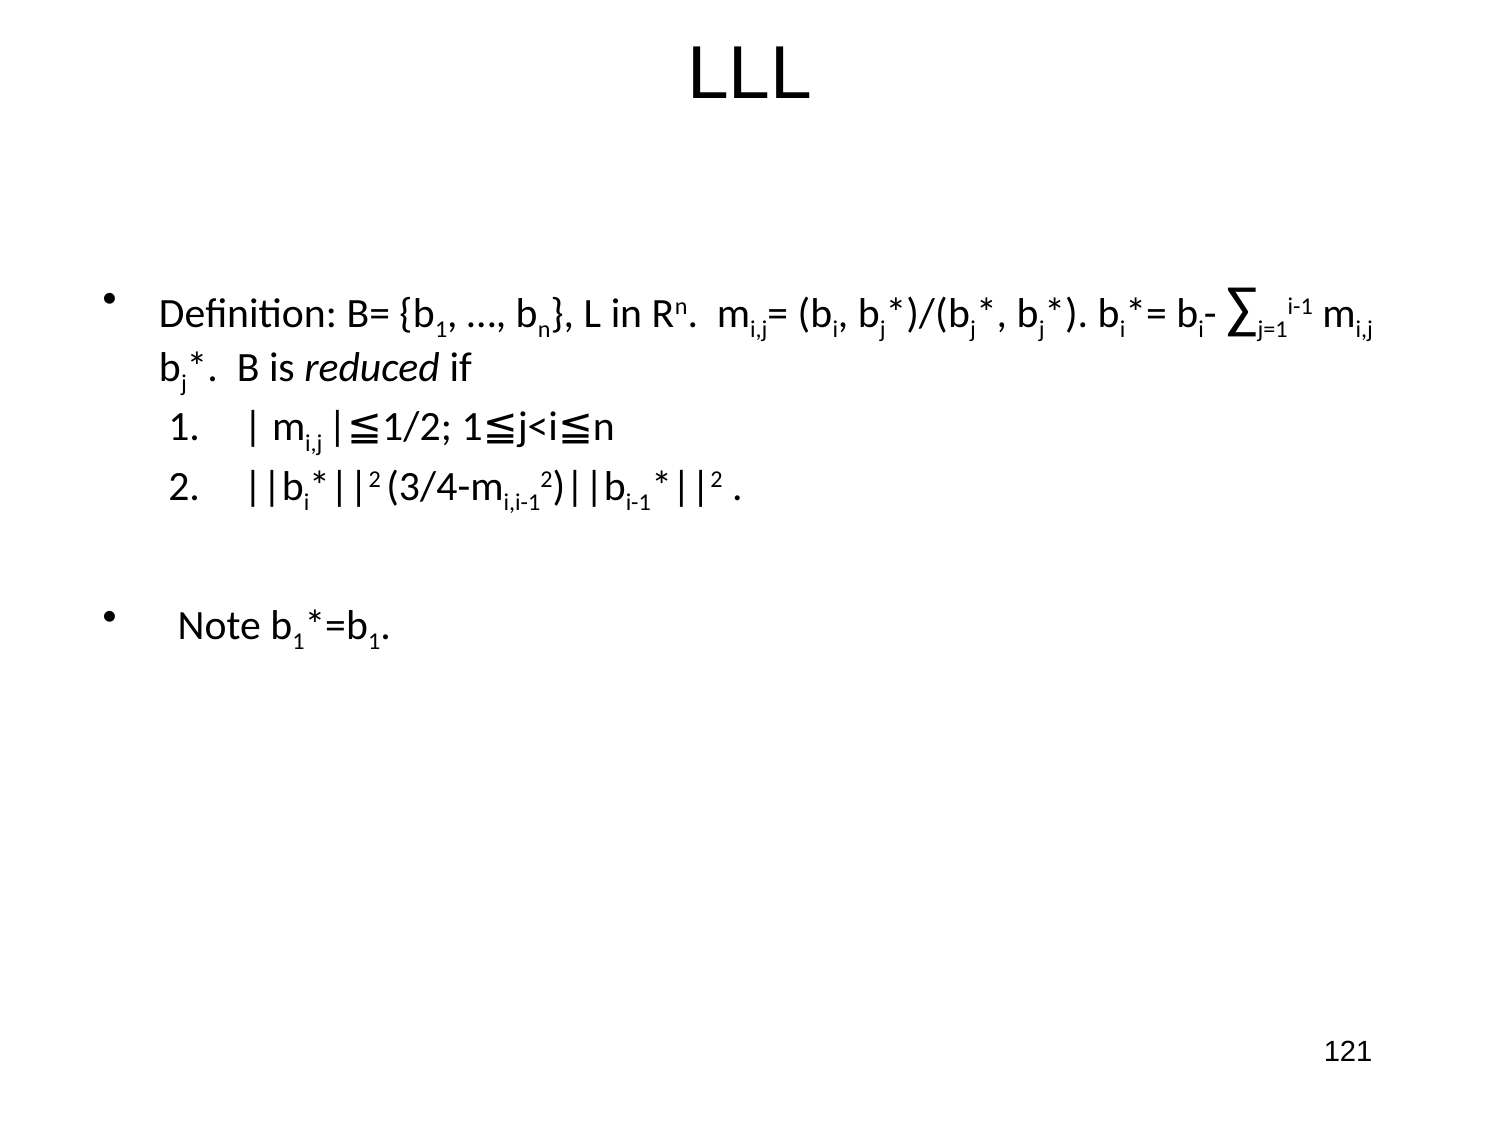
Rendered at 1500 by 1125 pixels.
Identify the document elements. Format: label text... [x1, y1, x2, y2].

slide_number 121 [1074, 1024, 1388, 1101]
title LLL [112, 12, 1388, 126]
list Definition: B= {b1, …, bn}, L in Rn. mi,j= (bi, bj*)/(bj*, bj*). bi*= bi- ∑j=1i-1 mi,j bj*. B is reduced if | mi,j |≦1/2; 1≦j<i≦n ||bi*||2 (3/4-mi,i-12)||bi-1*||2 . Note b1*=b1. [87, 224, 1438, 926]
